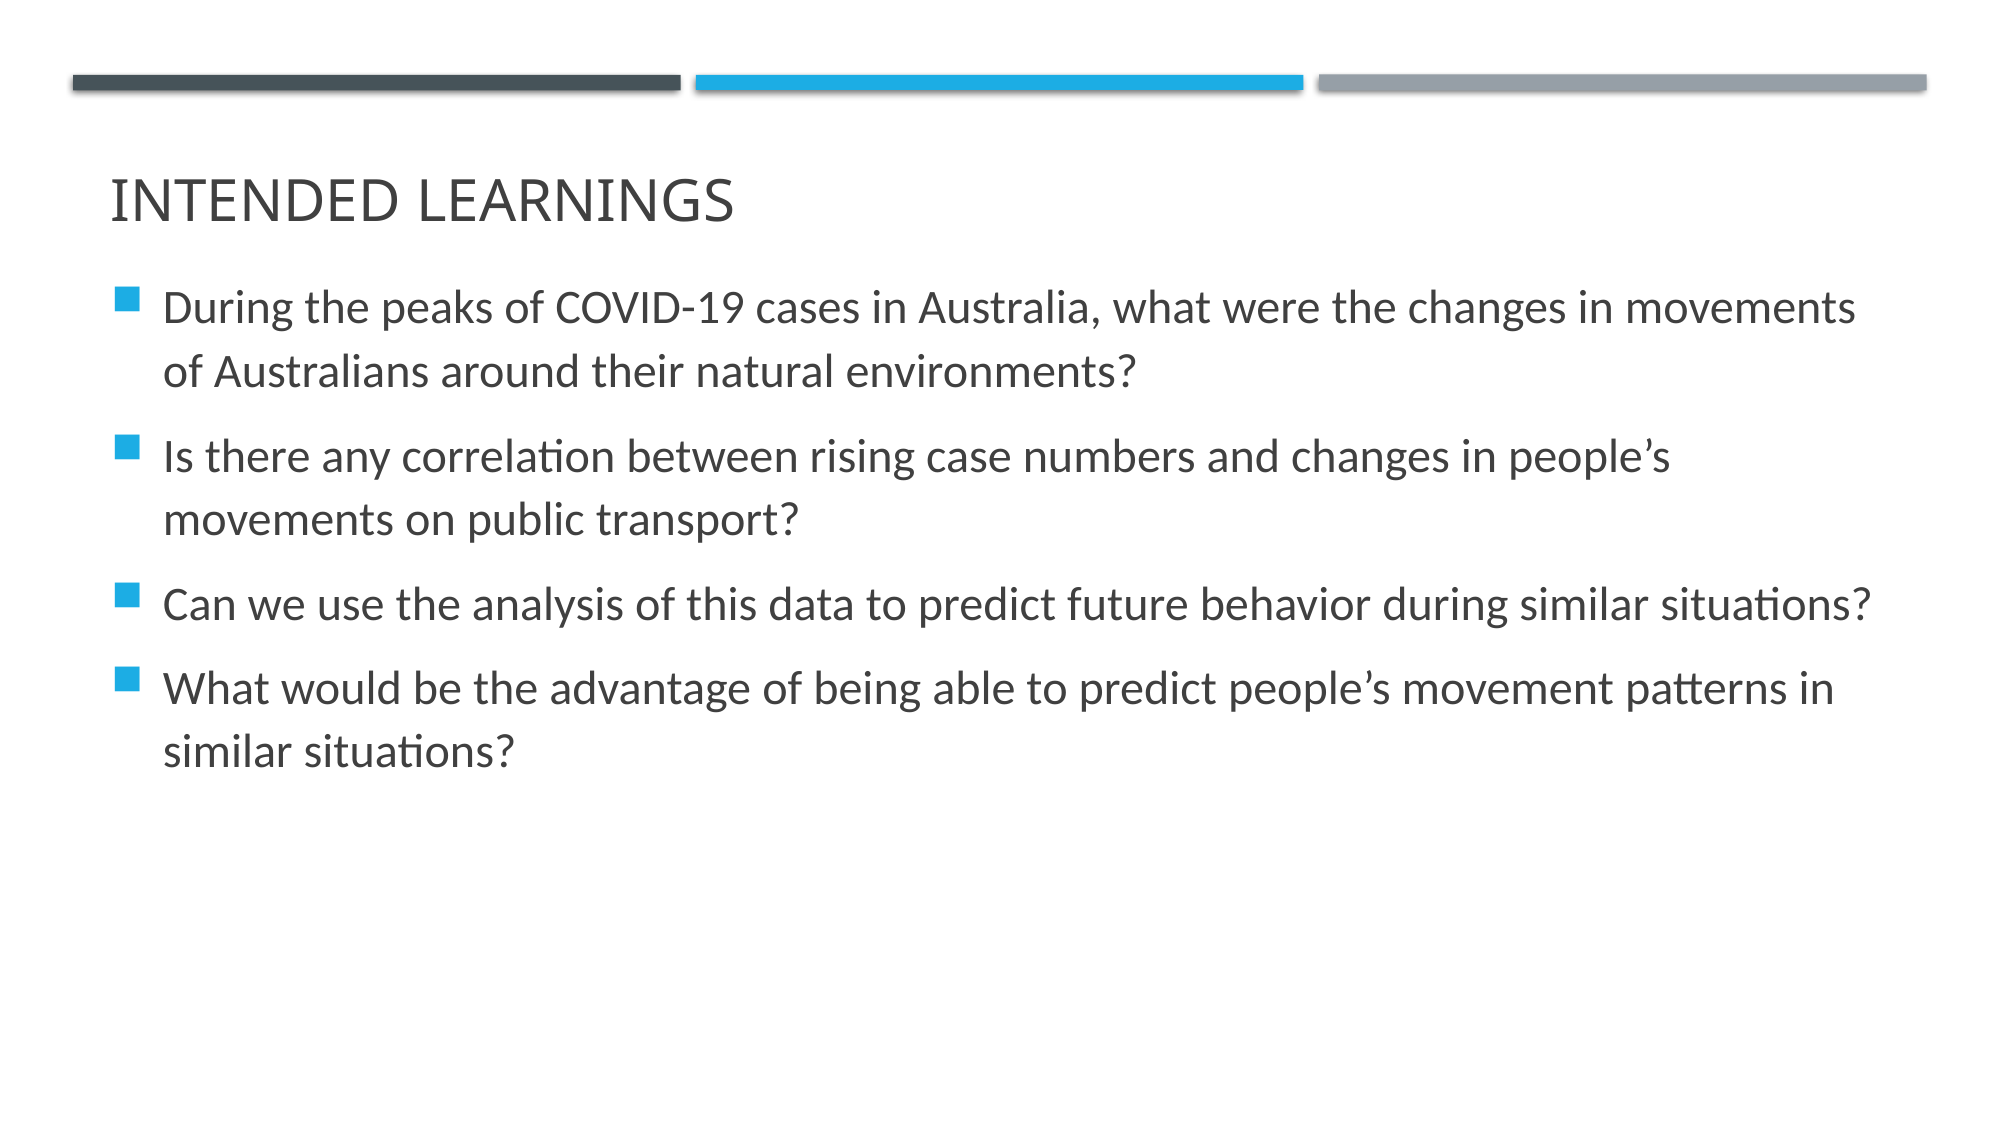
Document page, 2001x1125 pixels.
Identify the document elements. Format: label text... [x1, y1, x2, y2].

list During the peaks of COVID-19 cases in Australia, what were the changes in movements of Australians around their natural environments? Is there any correlation between rising case numbers and changes in people’s movements on public transport? Can we use the analysis of this data to predict future behavior during similar situations? What would be the advantage of being able to predict people’s movement patterns in similar situations? [95, 262, 1905, 792]
title INTENDED LEARNINGS [95, 115, 1905, 241]
